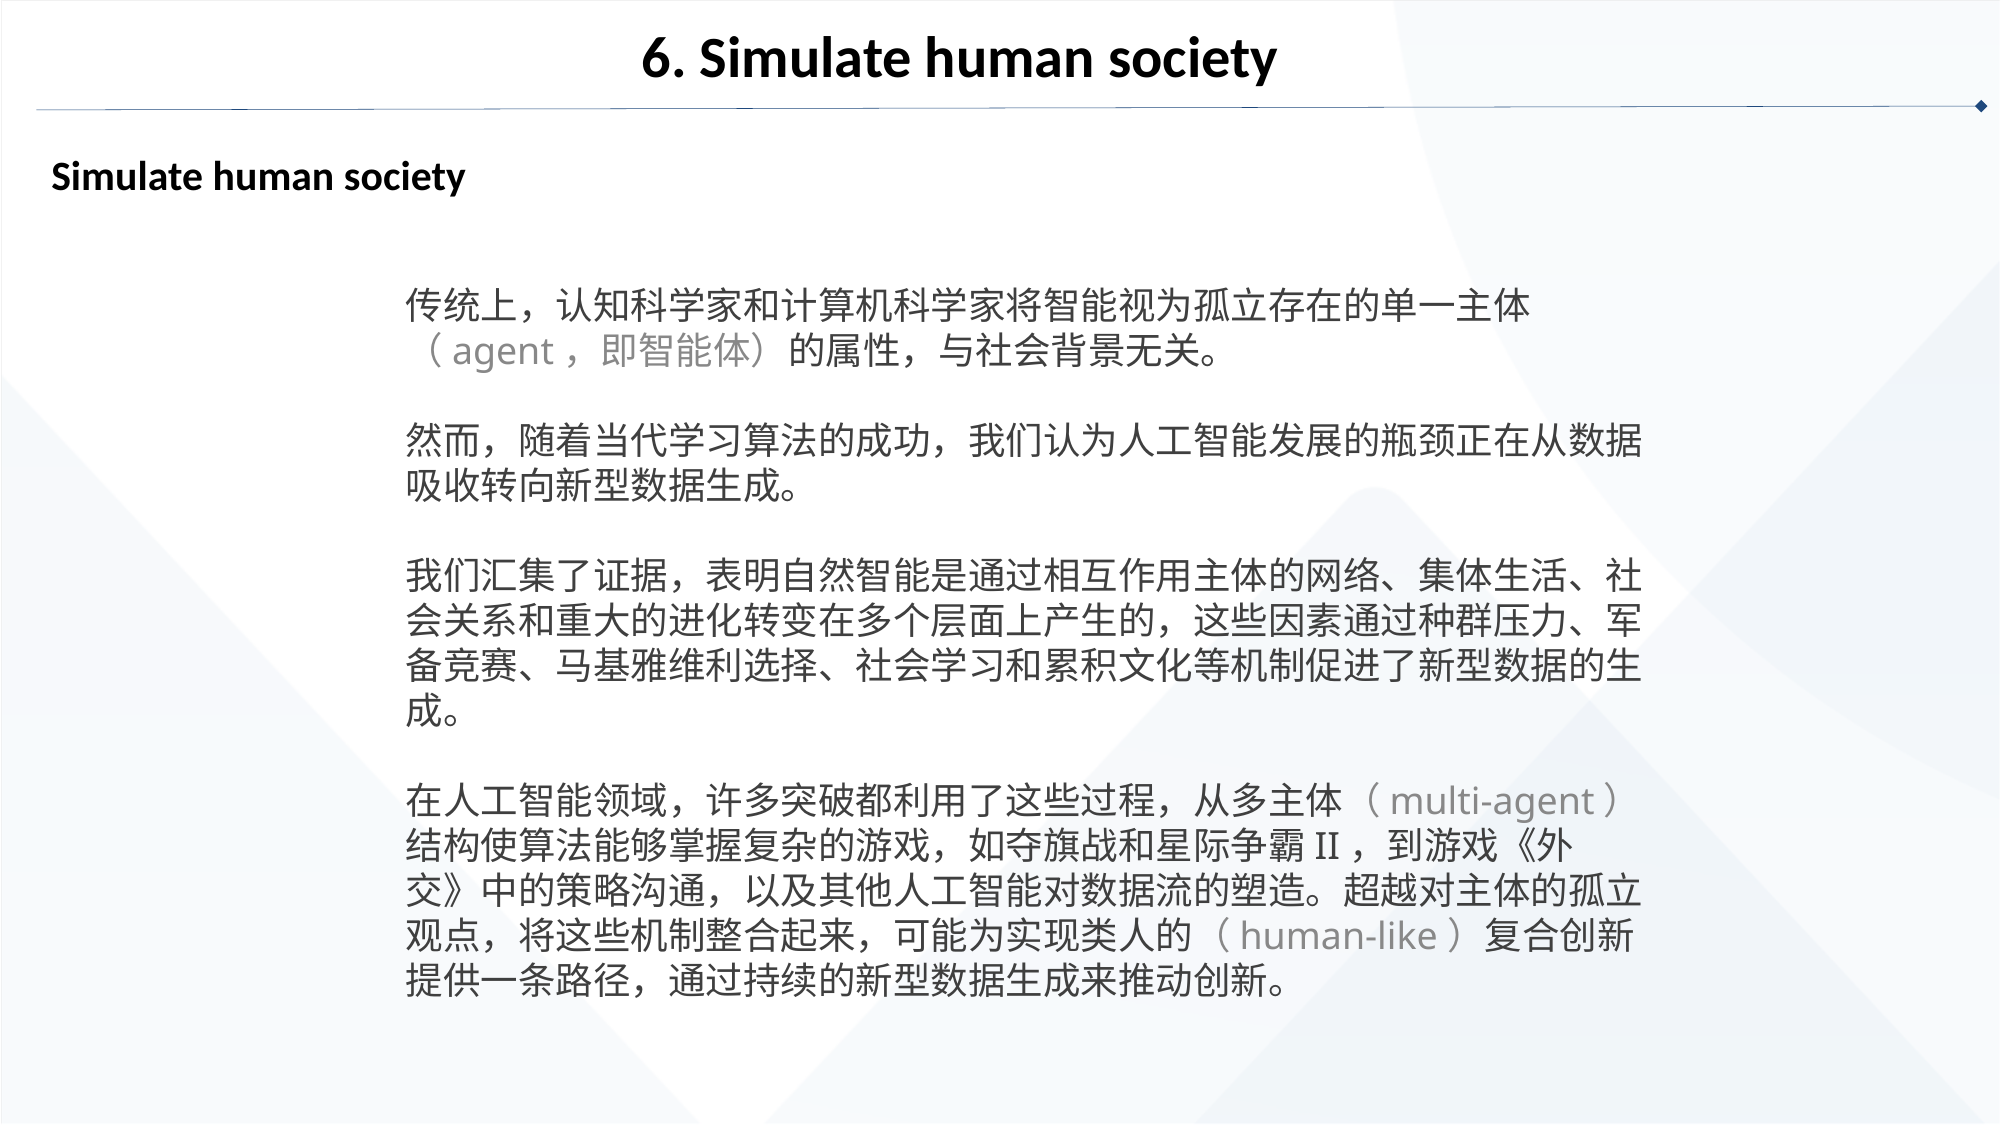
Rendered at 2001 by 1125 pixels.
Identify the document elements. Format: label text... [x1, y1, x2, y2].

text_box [36, 106, 1982, 110]
text_box 传统上，认知科学家和计算机科学家将智能视为孤立存在的单一主体（agent，即智能体）的属性，与社会背景无关。 然而，随着当代学习算法的成功，我们认为人工智能发展的瓶颈正在从数据吸收转向新型数据生成。 我们汇集了证据，表明自然智能是通过相互作用主体的网络、集体生活、社会关系和重大的进化转变在多个层面上产生的，这些因素通过种群压力、军备竞赛、马基雅维利选择、社会学习和累积文化等机制促进了新型数据的生成。 在人工智能领域，许多突破都利用了这些过程，从多主体（multi-agent）结构使算法能够掌握复杂的游戏，如夺旗战和星际争霸II，到游戏《外交》中的策略沟通，以及其他人工智能对数据流的塑造。超越对主体的孤立观点，将这些机制整合起来，可能为实现类人的（human-like）复合创新提供一条路径，通过持续的新型数据生成来推动创新。 [390, 274, 1659, 1010]
text_box 6. Simulate human society [500, 23, 1421, 94]
text_box Simulate human society [36, 141, 812, 207]
picture [0, 0, 2001, 1125]
